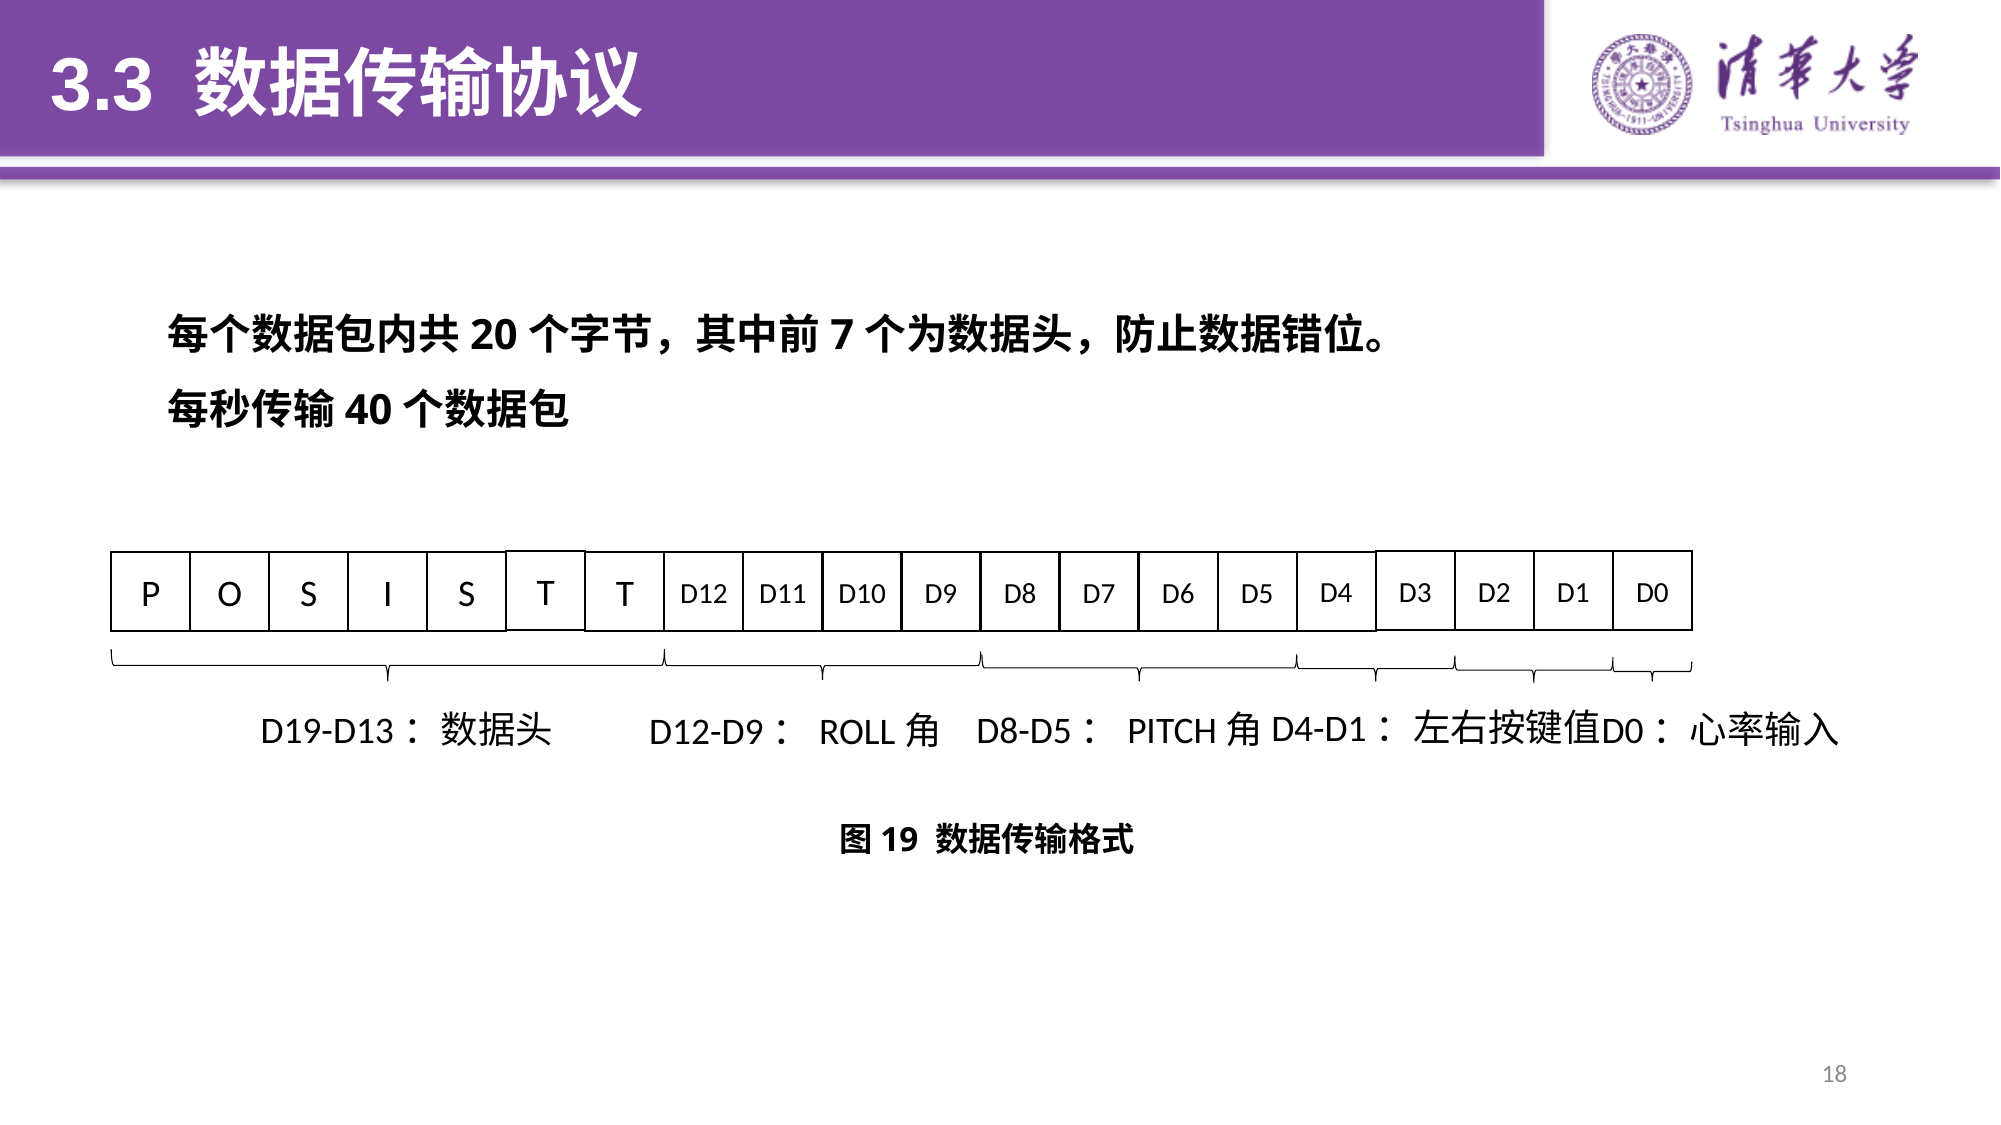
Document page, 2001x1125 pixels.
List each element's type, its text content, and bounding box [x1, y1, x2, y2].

text_box 图19 数据传输格式 [566, 811, 1408, 866]
text_box 每个数据包内共20个字节，其中前7个为数据头，防止数据错位。 每秒传输40个数据包 [153, 275, 1876, 440]
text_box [111, 551, 1863, 760]
slide_number 18 [1412, 1042, 1863, 1103]
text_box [0, 0, 2000, 180]
